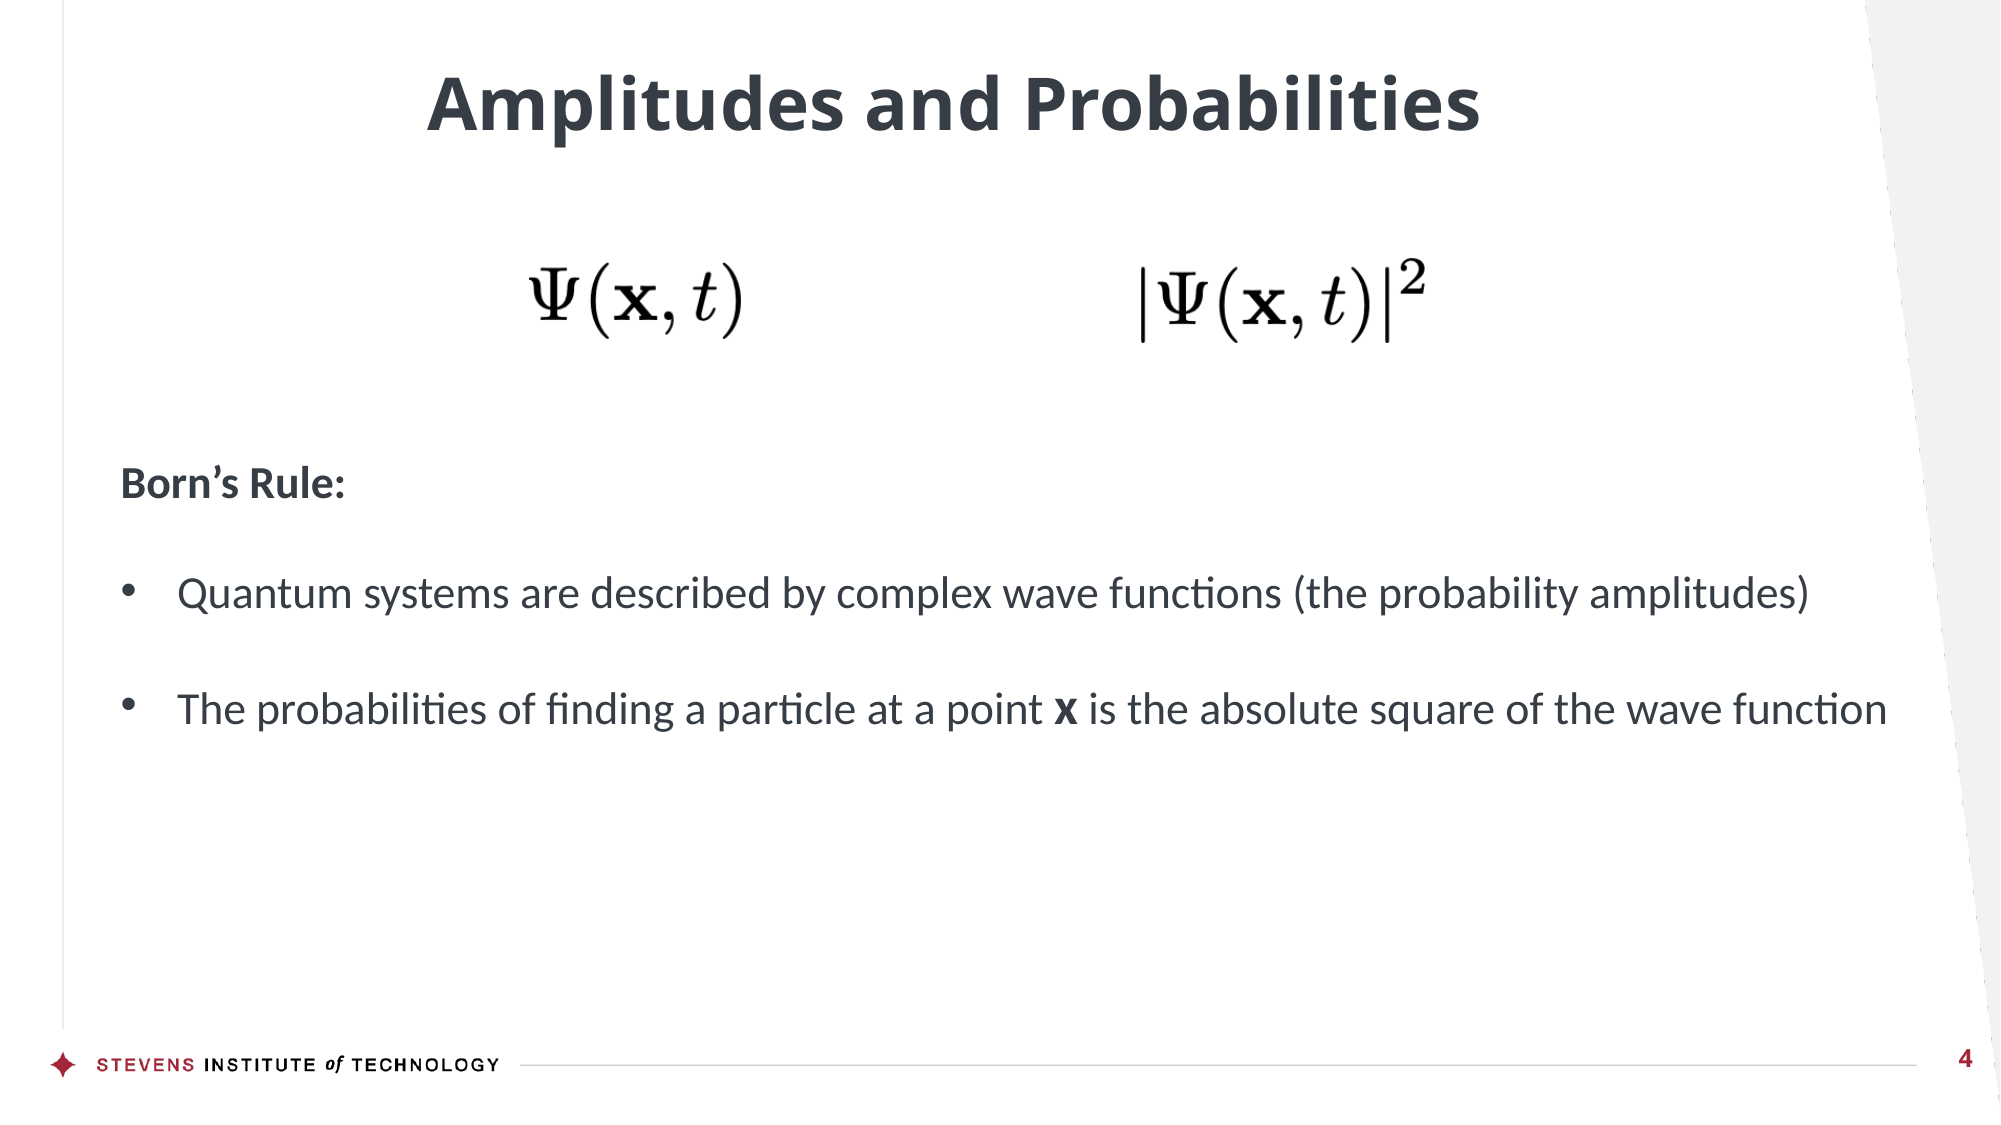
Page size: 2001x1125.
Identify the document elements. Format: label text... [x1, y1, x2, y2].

picture [529, 261, 743, 339]
text_box Born’s Rule: Quantum systems are described by complex wave functions (the probability amplitudes) The probabilities of finding a particle at a point x is the absolute square of the wave function [105, 444, 1918, 743]
slide_number 4 [1538, 1029, 1988, 1090]
title Amplitudes and Probabilities [106, 59, 1804, 181]
picture [1141, 257, 1426, 344]
